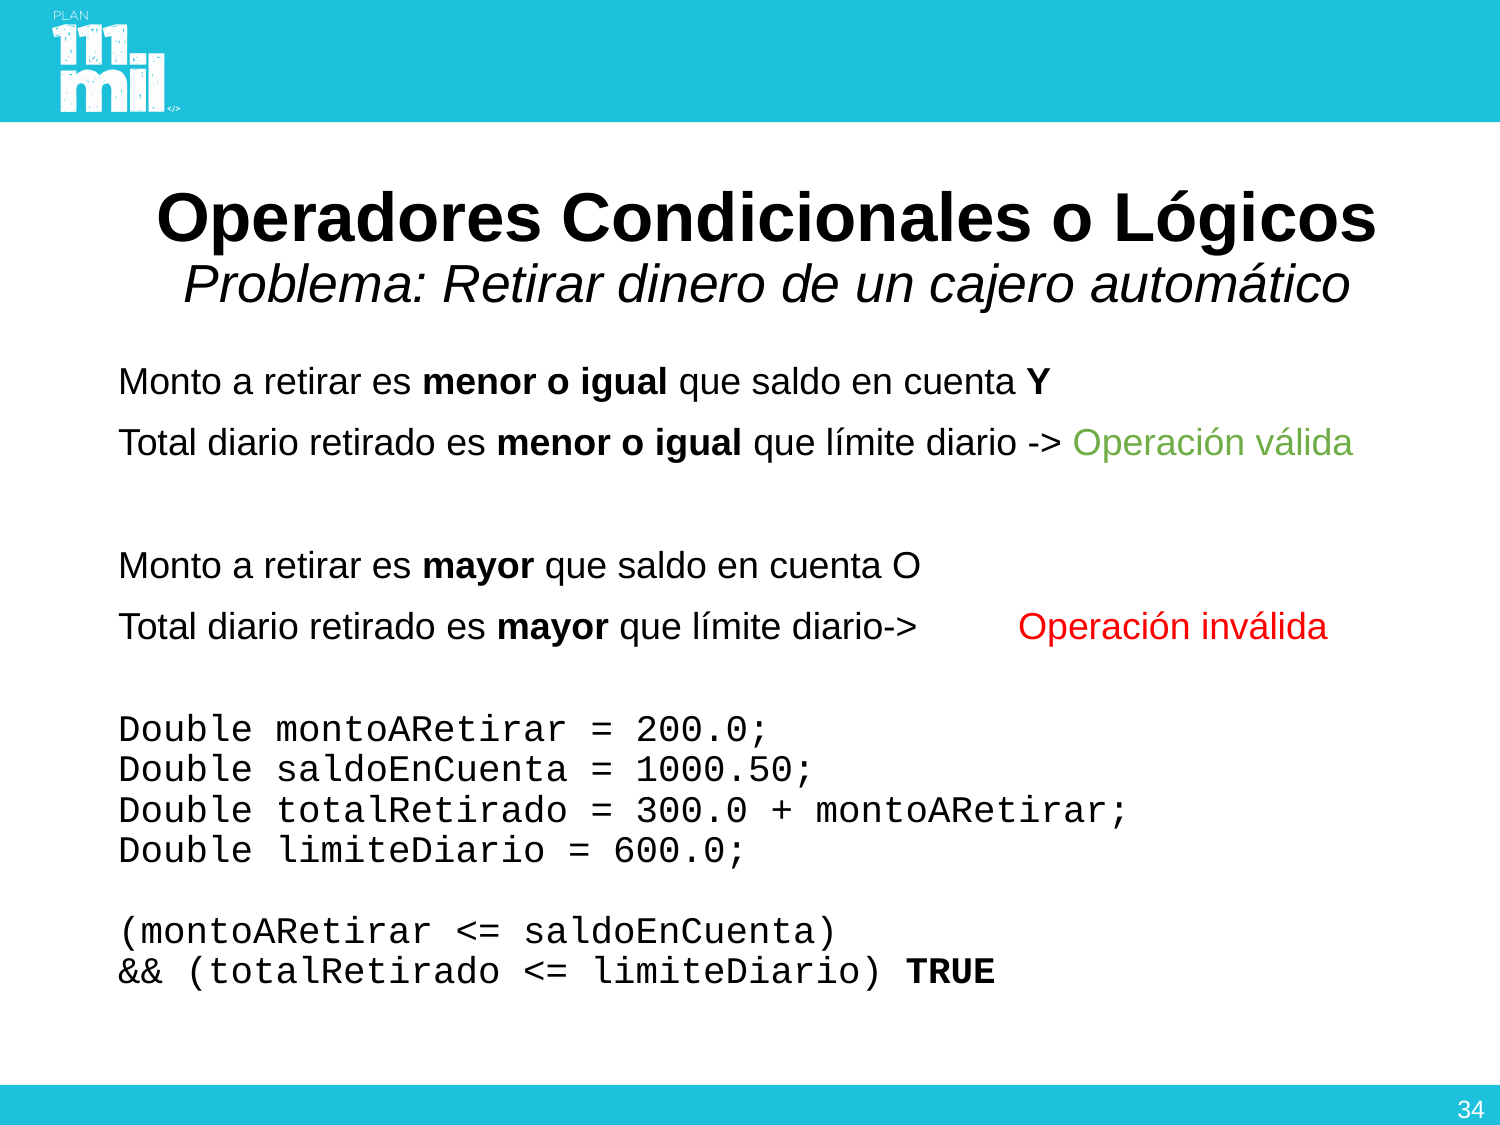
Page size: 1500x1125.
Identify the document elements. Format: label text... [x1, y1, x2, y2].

title Operadores Condicionales o Lógicos Problema: Retirar dinero de un cajero automático [85, 147, 1450, 348]
slide_number 33 [1162, 1078, 1500, 1125]
list Monto a retirar es menor o igual que saldo en cuenta Y Total diario retirado es menor o igual que límite diario -> Operación válida Monto a retirar es mayor que saldo en cuenta O Total diario retirado es mayor que límite diario-> Operación inválida Double montoARetirar = 200.0; Double saldoEnCuenta = 1000.50; Double totalRetirado = 300.0 + montoARetirar; Double limiteDiario = 600.0; (montoARetirar <= saldoEnCuenta) && (totalRetirado <= limiteDiario) TRUE [103, 354, 1397, 1069]
